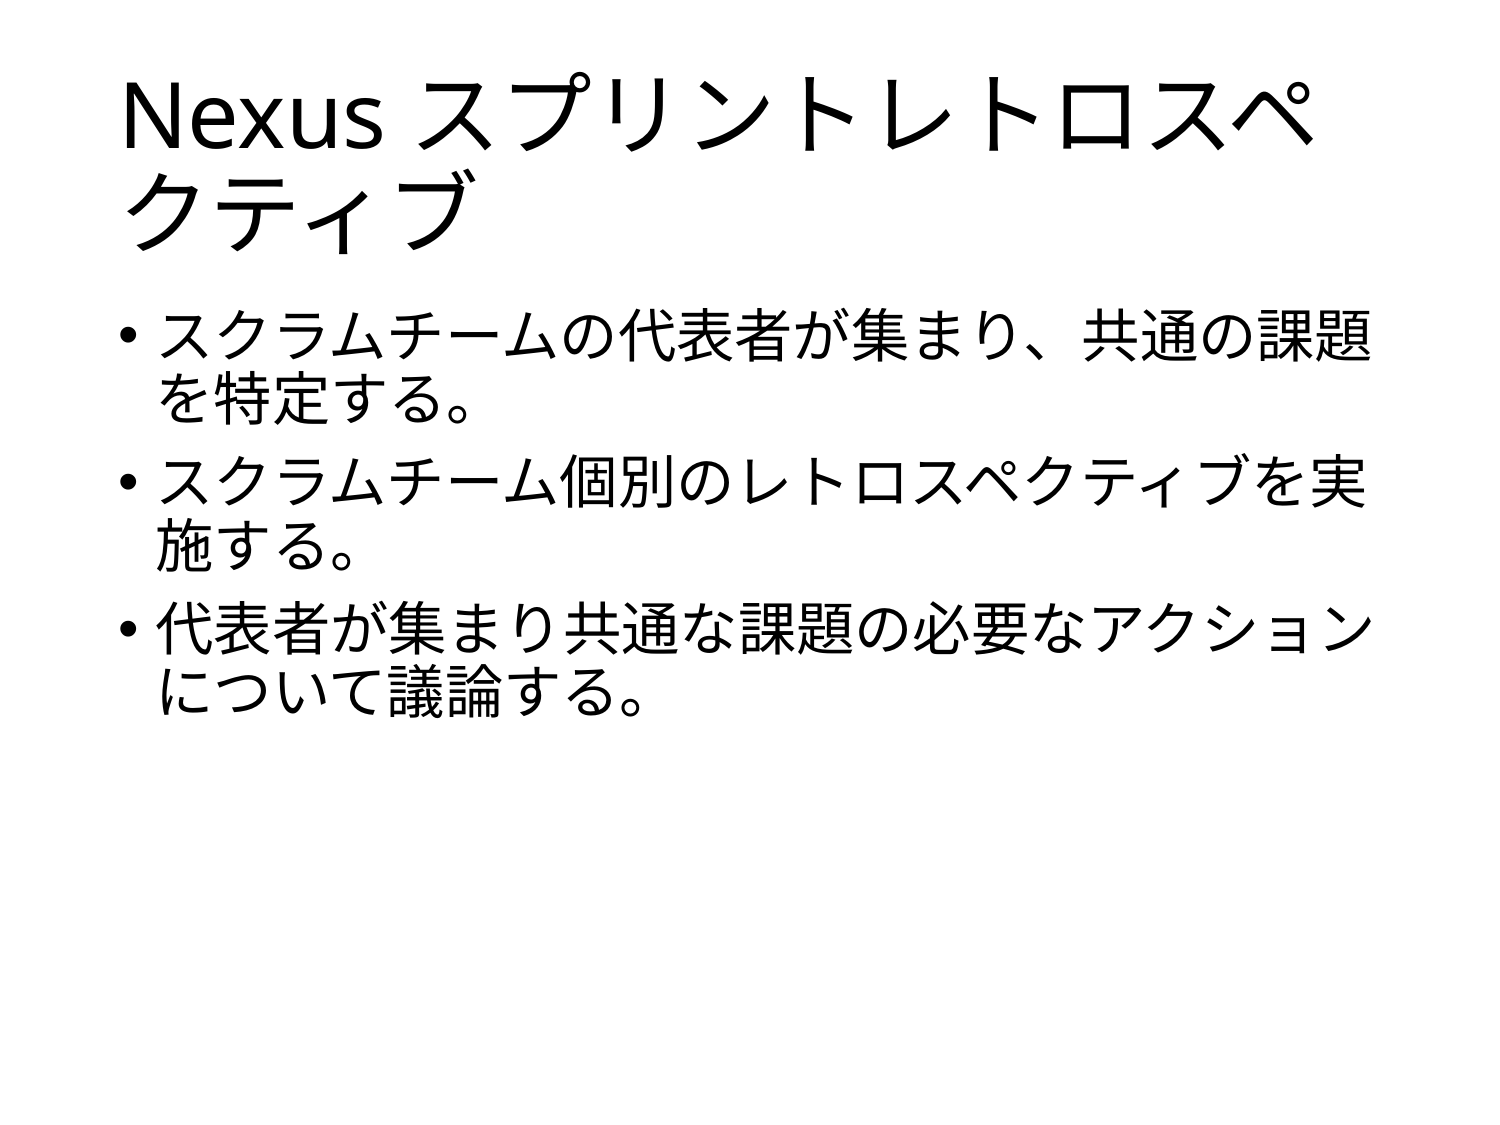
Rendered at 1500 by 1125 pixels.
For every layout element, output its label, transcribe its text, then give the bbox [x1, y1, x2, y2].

list スクラムチームの代表者が集まり、共通の課題を特定する。 スクラムチーム個別のレトロスペクティブを実施する。 代表者が集まり共通な課題の必要なアクションについて議論する。 [103, 299, 1397, 1014]
title Nexusスプリントレトロスペクティブ [103, 59, 1397, 278]
